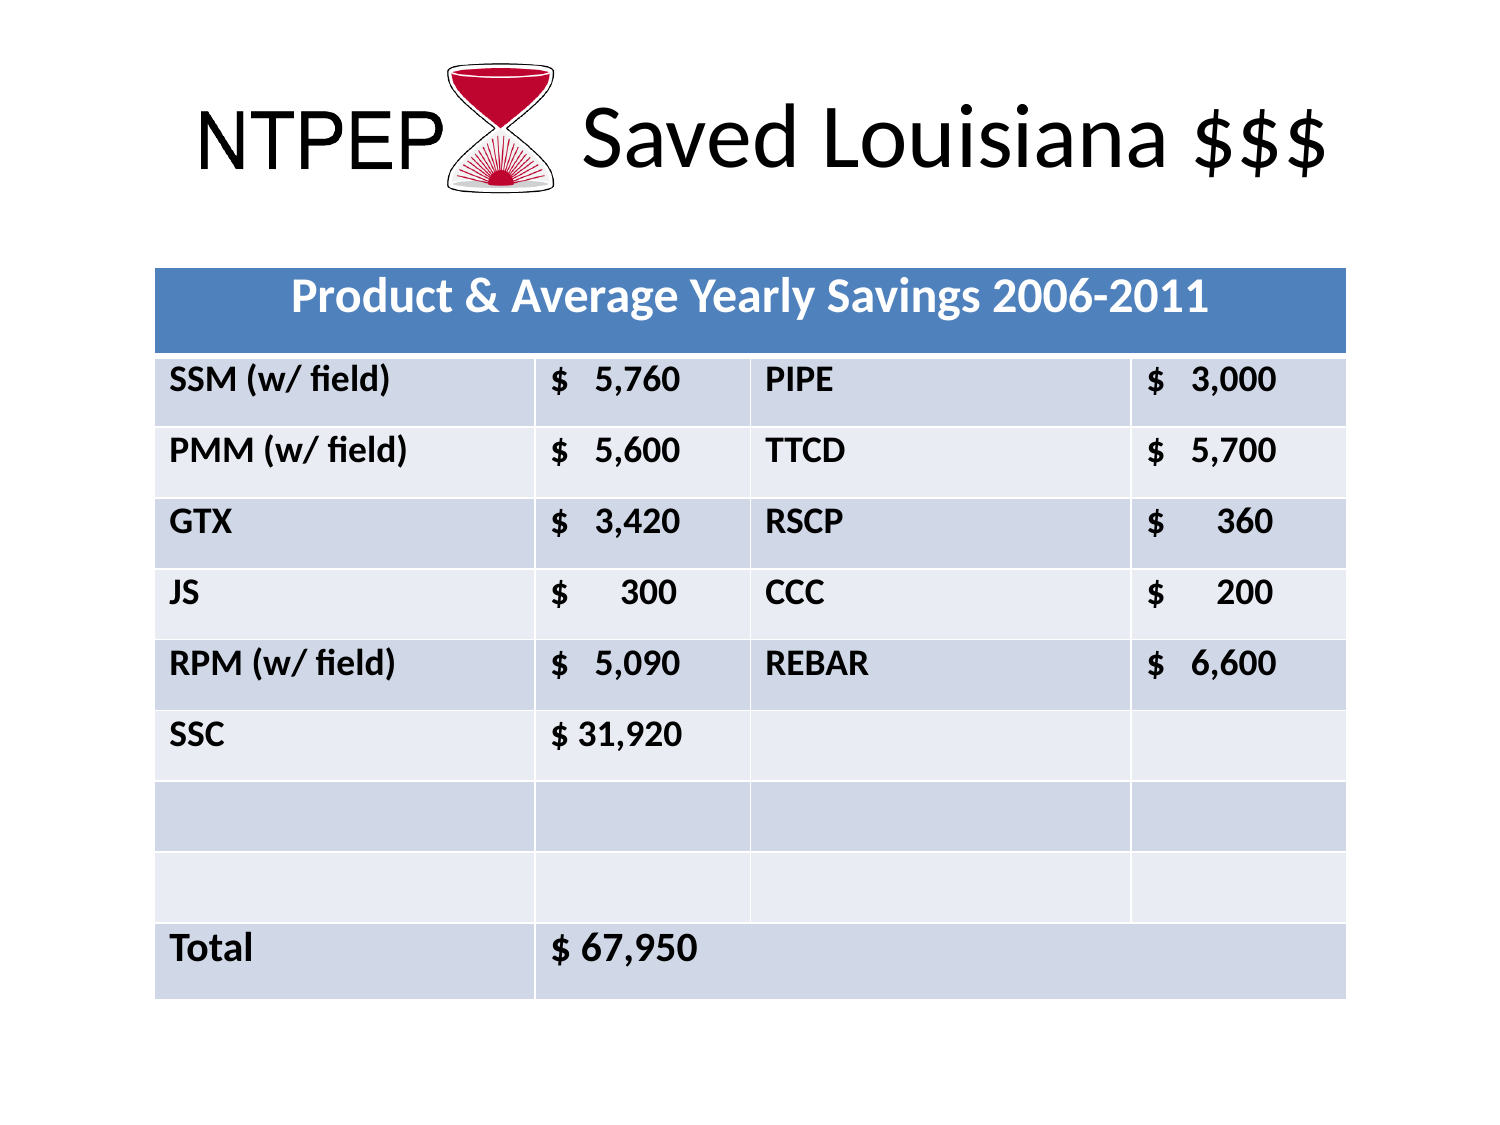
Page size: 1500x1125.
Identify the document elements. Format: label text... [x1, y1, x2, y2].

table_cell CCC [751, 570, 1130, 639]
table_cell $ 31,920 [536, 711, 750, 780]
table_cell $ 3,000 [1132, 359, 1346, 426]
table_cell [751, 853, 1130, 922]
table_cell $ 5,760 [536, 359, 750, 426]
table_cell [1132, 853, 1346, 922]
table_cell [751, 782, 1130, 851]
table_header Product & Average Yearly Savings 2006-2011 [623, 268, 1346, 353]
table_cell GTX [155, 499, 534, 568]
table_cell $ 360 [1132, 499, 1346, 568]
table_cell TTCD [751, 428, 1130, 497]
table_cell SSM (w/ field) [155, 360, 534, 426]
table_cell RSCP [751, 499, 1130, 568]
table_cell PMM (w/ field) [155, 428, 534, 497]
table_cell [155, 853, 534, 922]
table_cell $ 5,600 [536, 428, 750, 497]
table_cell $ 300 [536, 570, 750, 639]
table_cell $ 200 [1132, 570, 1346, 639]
table_cell SSC [155, 711, 534, 780]
table_cell $ 67,950 [536, 924, 1346, 999]
table_cell $ 3,420 [536, 499, 750, 568]
table_cell [1132, 782, 1346, 851]
table_cell $ 5,090 [536, 640, 750, 710]
table_cell [155, 782, 534, 851]
table_cell [1132, 711, 1346, 780]
table_cell RPM (w/ field) [155, 640, 534, 710]
table_cell [751, 711, 1130, 780]
table_cell [536, 853, 750, 922]
table_cell JS [155, 570, 534, 639]
table_cell REBAR [751, 640, 1130, 710]
table_cell $ 6,600 [1132, 640, 1346, 710]
table_cell $ 5,700 [1132, 428, 1346, 497]
table_cell PIPE [751, 359, 1130, 426]
picture [149, 0, 620, 351]
title Saved Louisiana $$$ [624, 37, 1363, 225]
table_cell Total [155, 924, 534, 999]
table_cell [536, 782, 750, 851]
